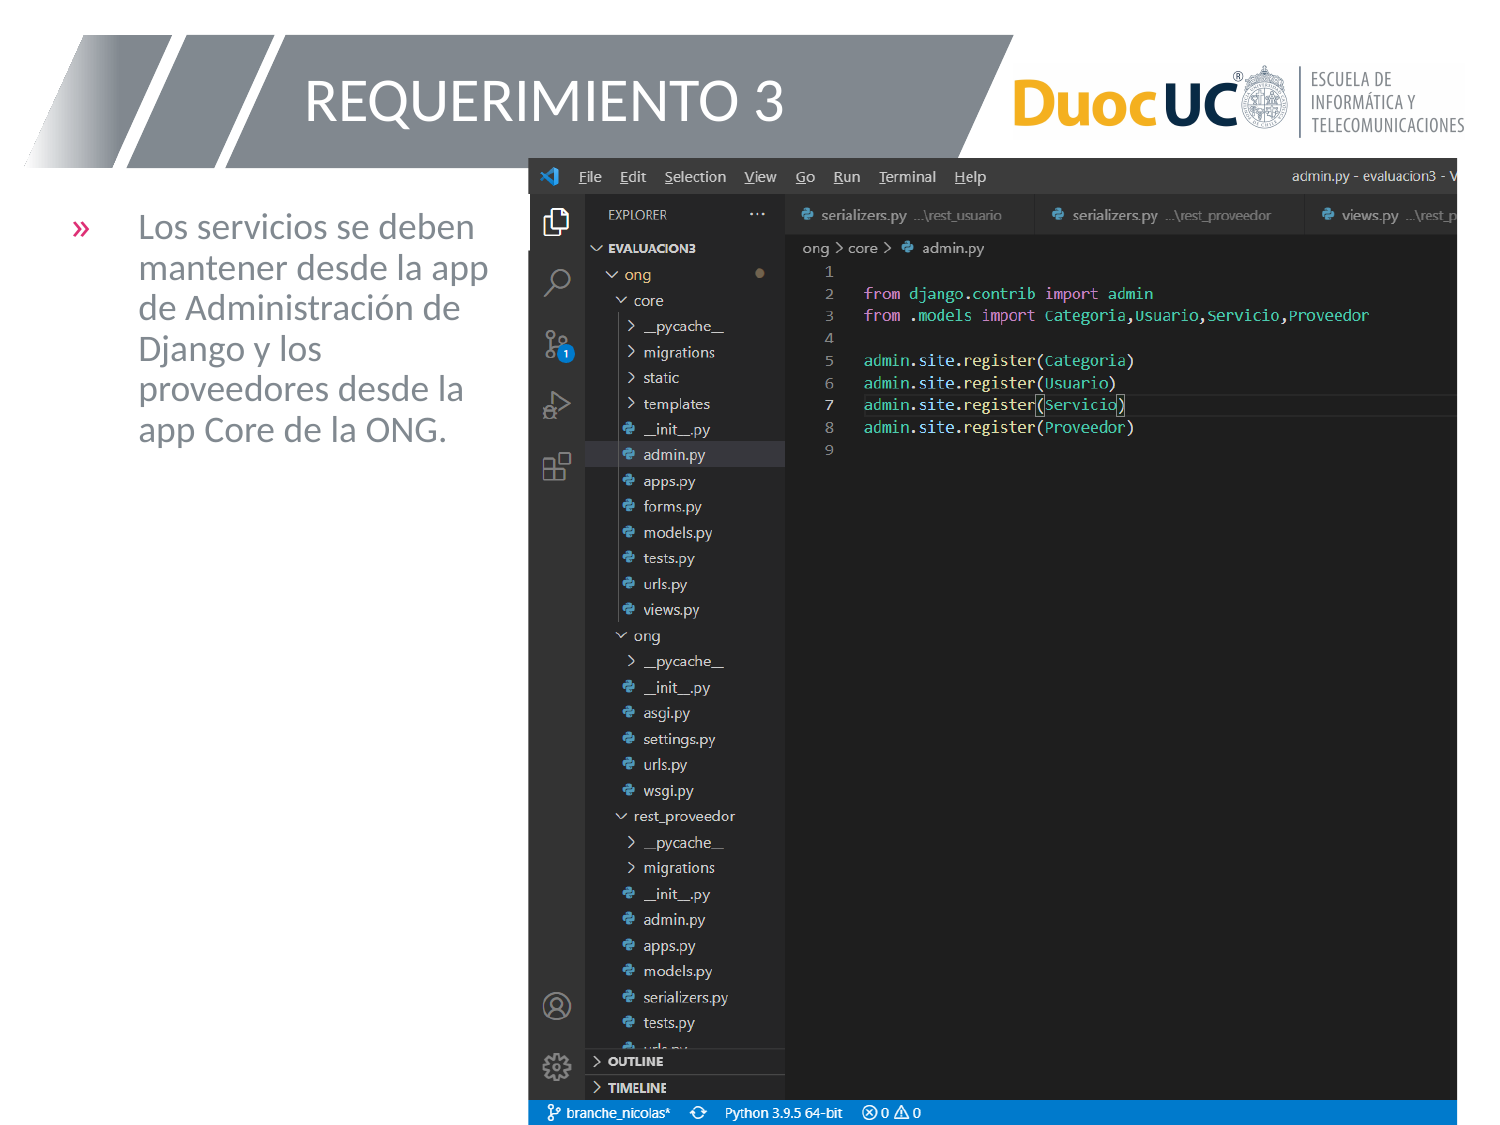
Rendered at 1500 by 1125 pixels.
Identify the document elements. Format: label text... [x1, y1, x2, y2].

picture [1013, 63, 1465, 140]
picture [527, 158, 1458, 1125]
list Los servicios se deben mantener desde la app de Administración de Django y los proveedores desde la app Core de la ONG. [48, 199, 521, 1043]
title REQUERIMIENTO 3 [289, 34, 993, 169]
